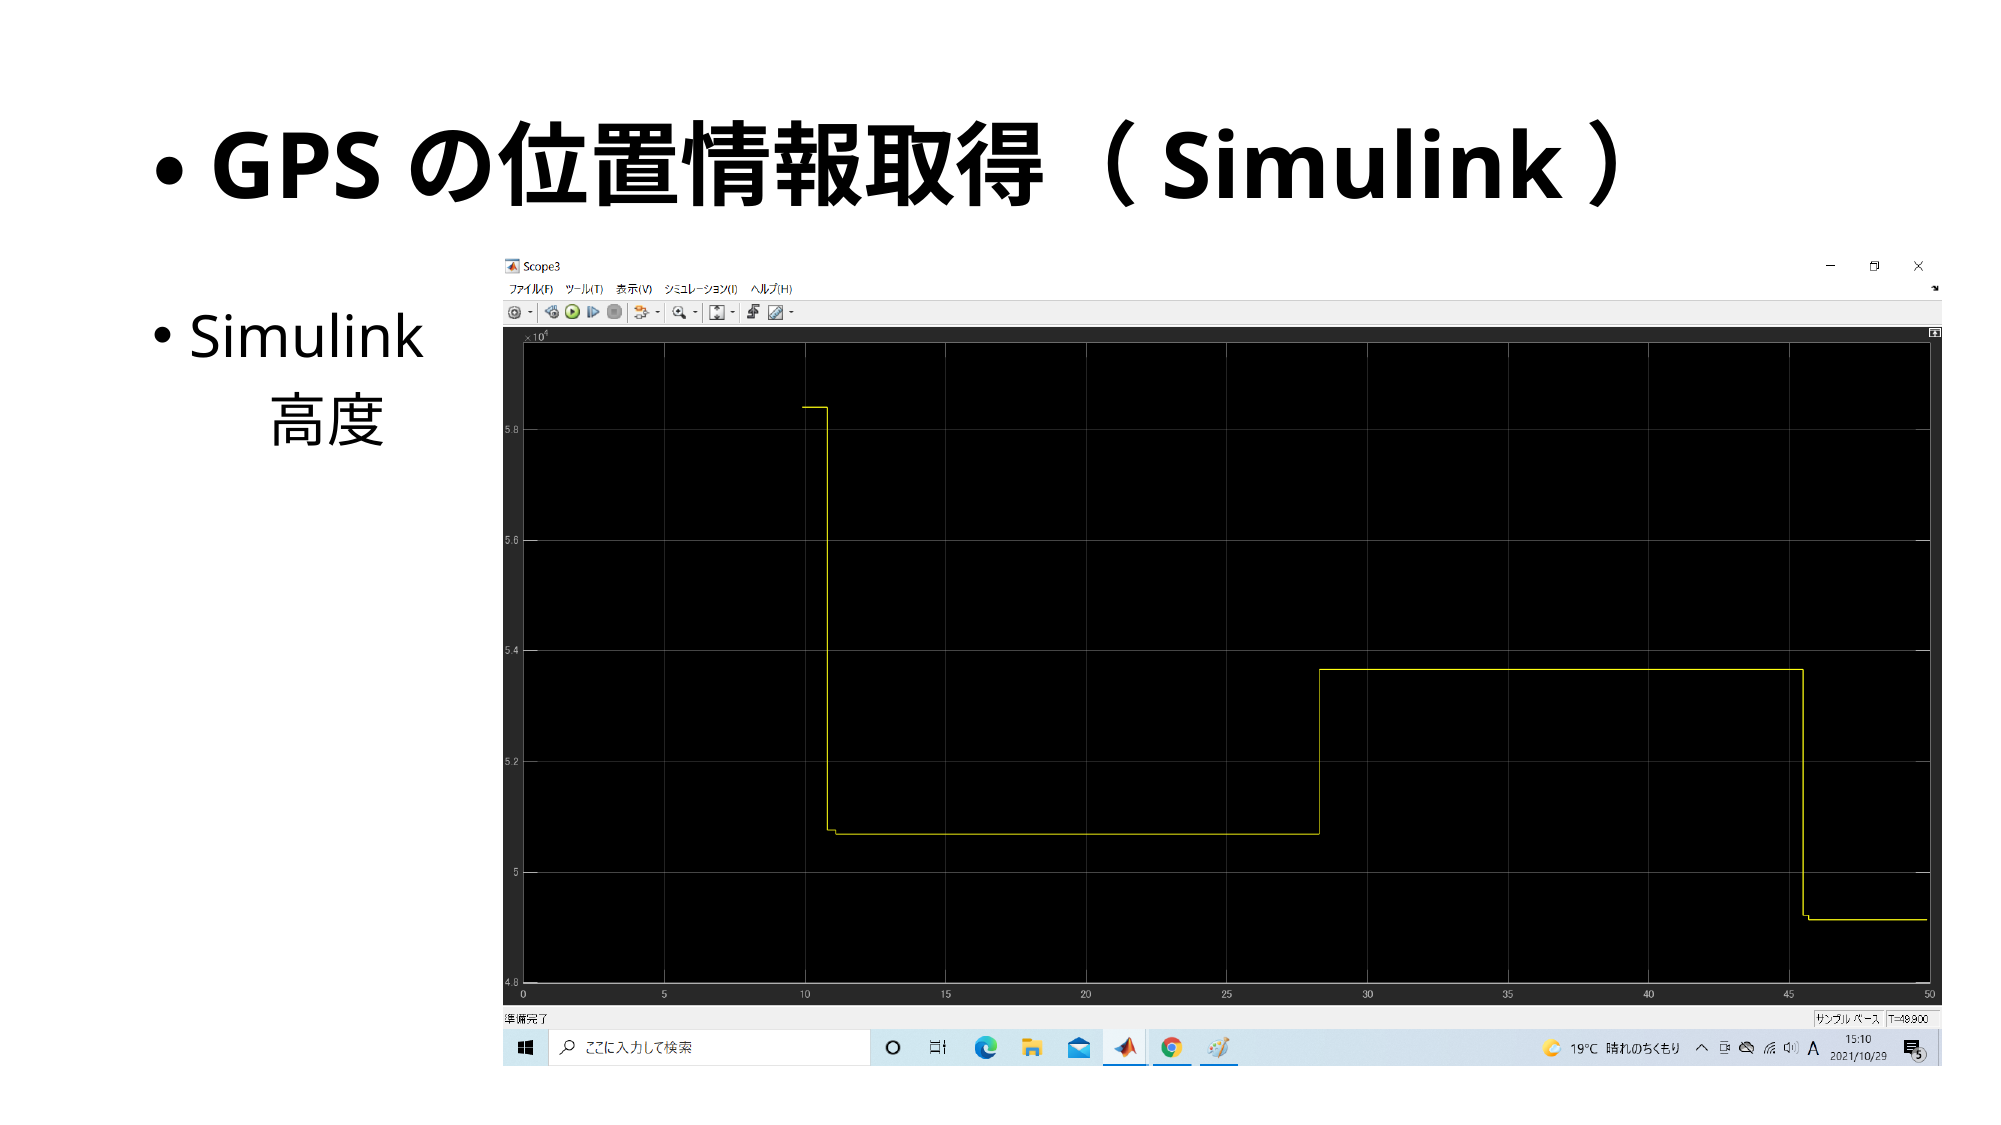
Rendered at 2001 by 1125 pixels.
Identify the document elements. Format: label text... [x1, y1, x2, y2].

picture [503, 255, 1942, 1066]
title ・GPSの位置情報取得（Simulink） [137, 59, 1863, 278]
list Simulink 高度 [137, 299, 503, 1014]
